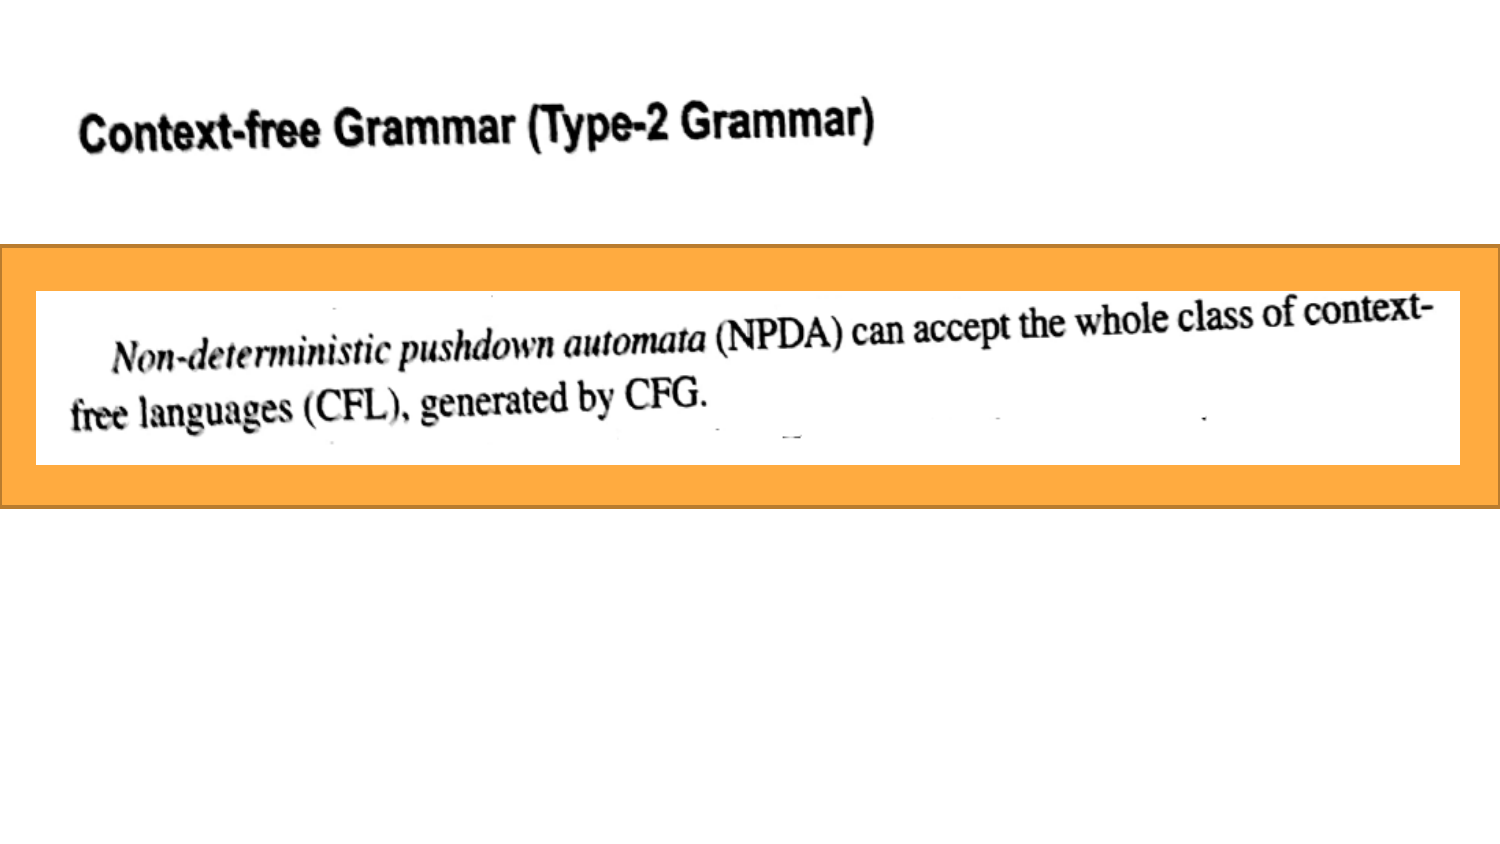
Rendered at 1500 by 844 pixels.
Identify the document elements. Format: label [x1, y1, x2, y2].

picture [65, 83, 907, 171]
picture [35, 290, 1461, 465]
text_box [0, 245, 1500, 507]
